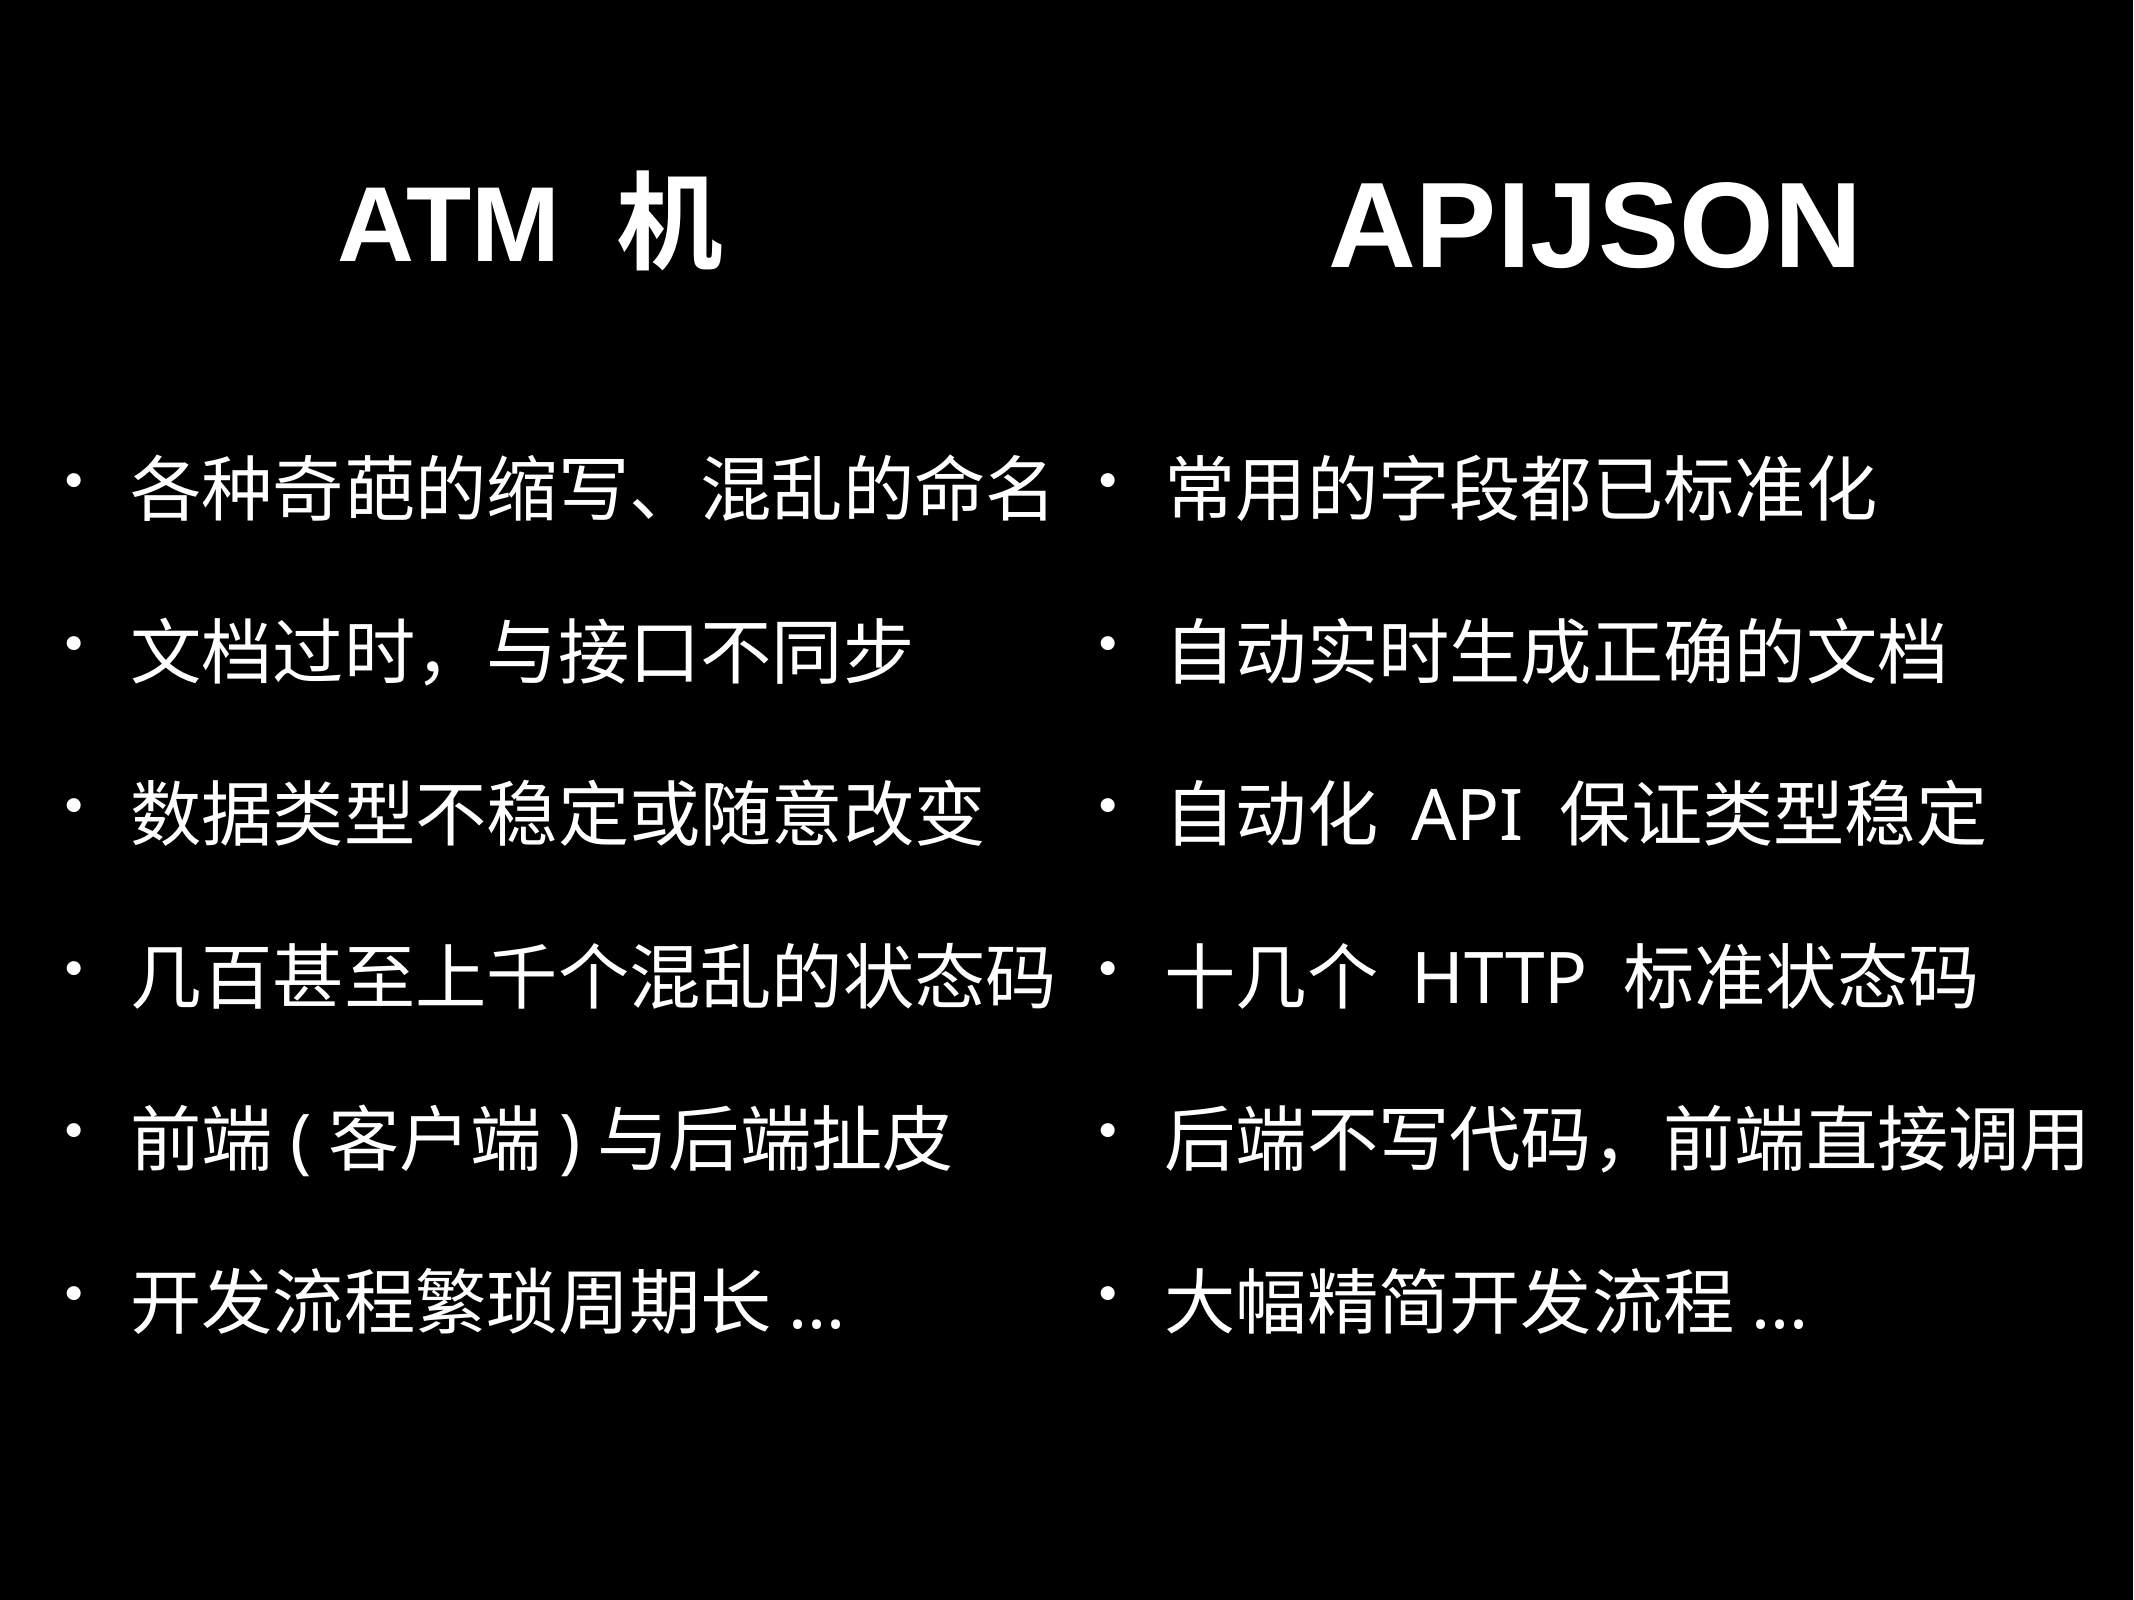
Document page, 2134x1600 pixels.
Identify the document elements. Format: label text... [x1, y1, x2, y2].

text_box ATM 机 [0, 136, 1061, 301]
text_box APIJSON [1065, 136, 2126, 301]
list 各种奇葩的缩写、混乱的命名 文档过时，与接口不同步 数据类型不稳定或随意改变 几百甚至上千个混乱的状态码 前端(客户端)与后端扯皮 开发流程繁琐周期长... [55, 328, 1067, 1458]
text_box 常用的字段都已标准化 自动实时生成正确的文档 自动化 API 保证类型稳定 十几个 HTTP 标准状态码 后端不写代码，前端直接调用 大幅精简开发流程... [1090, 329, 2101, 1458]
